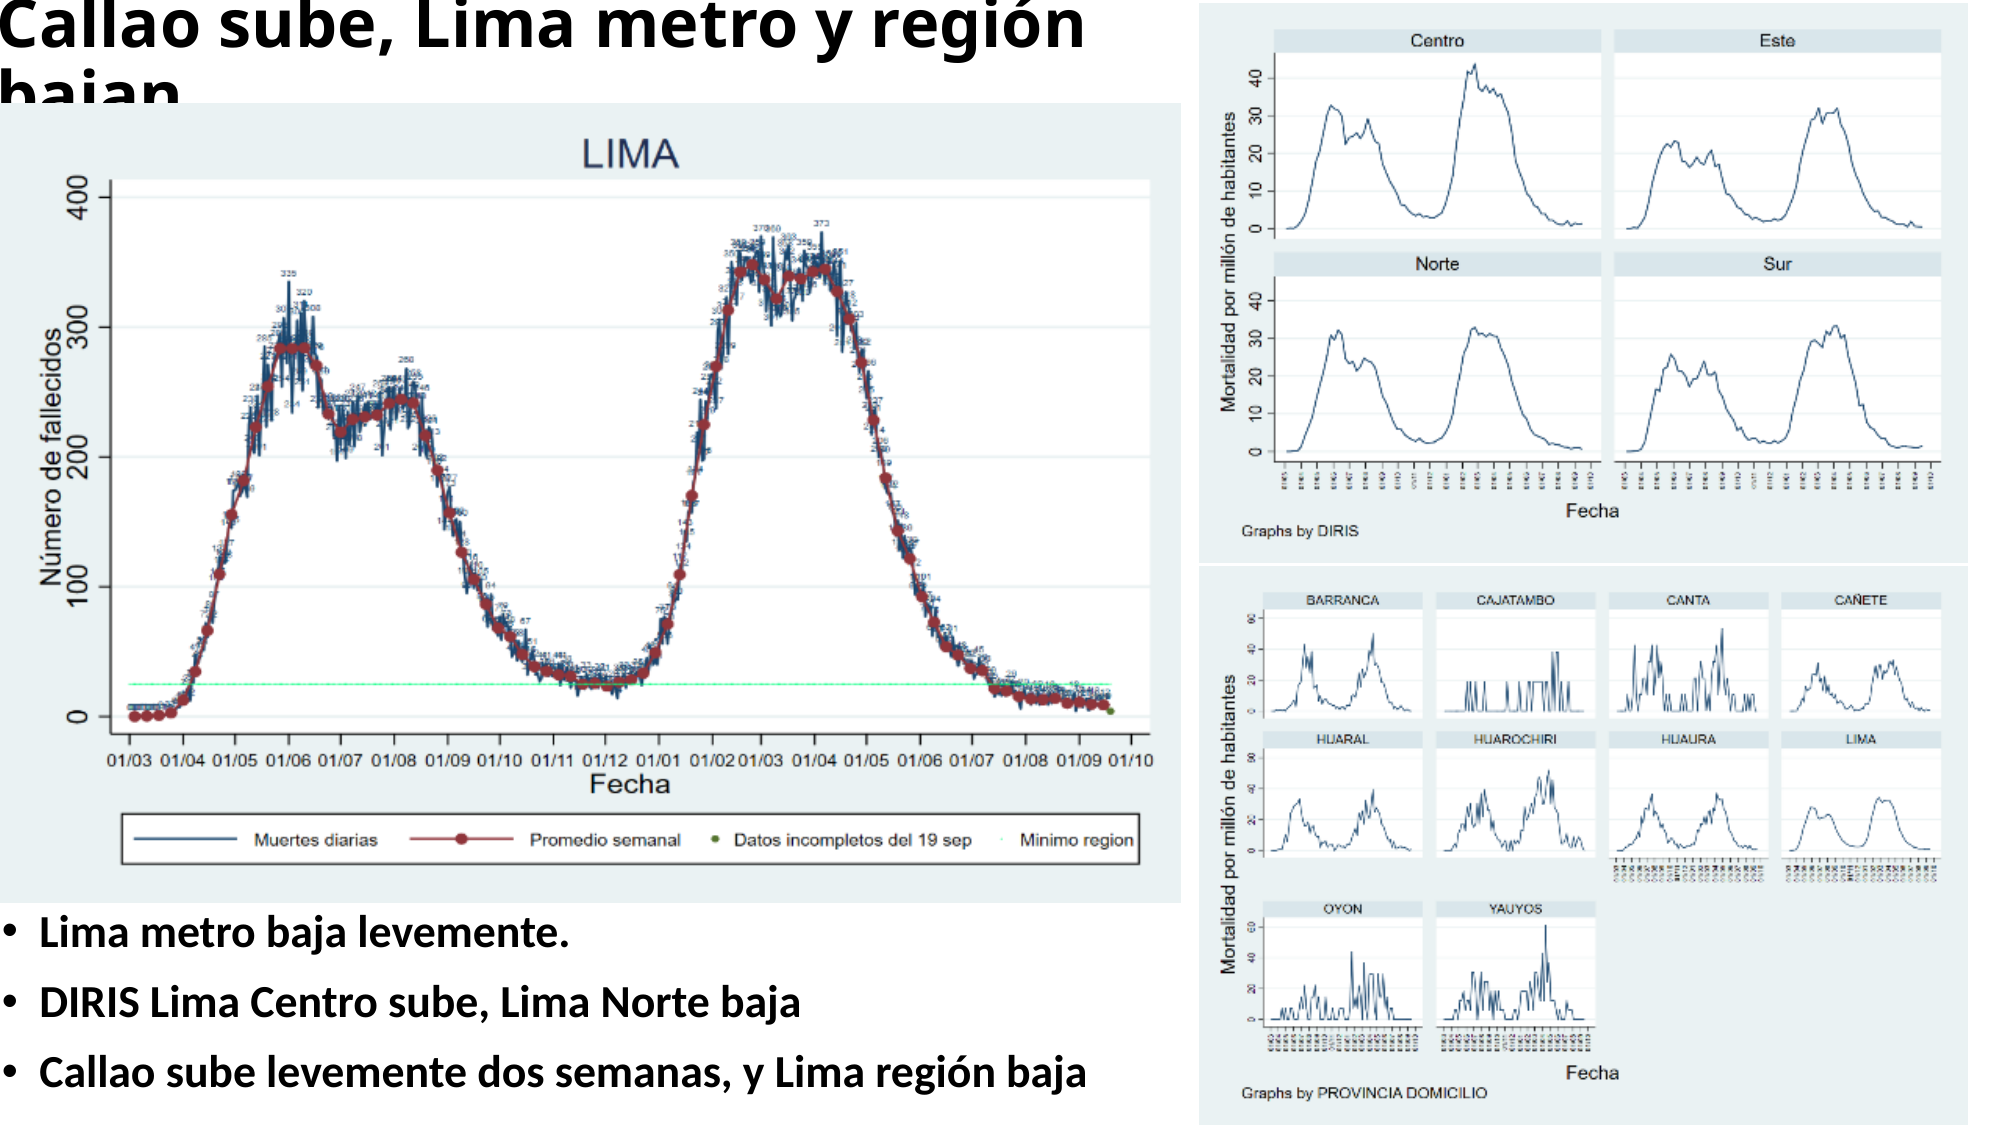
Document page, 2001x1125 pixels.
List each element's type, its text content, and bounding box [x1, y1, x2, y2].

picture [1199, 3, 1968, 563]
list Lima metro baja levemente. DIRIS Lima Centro sube, Lima Norte baja Callao sube levemente dos semanas, y Lima región baja [0, 900, 1199, 1125]
picture [0, 103, 1181, 903]
picture [1199, 566, 1968, 1125]
title Callao sube, Lima metro y región bajan [0, 15, 1199, 109]
